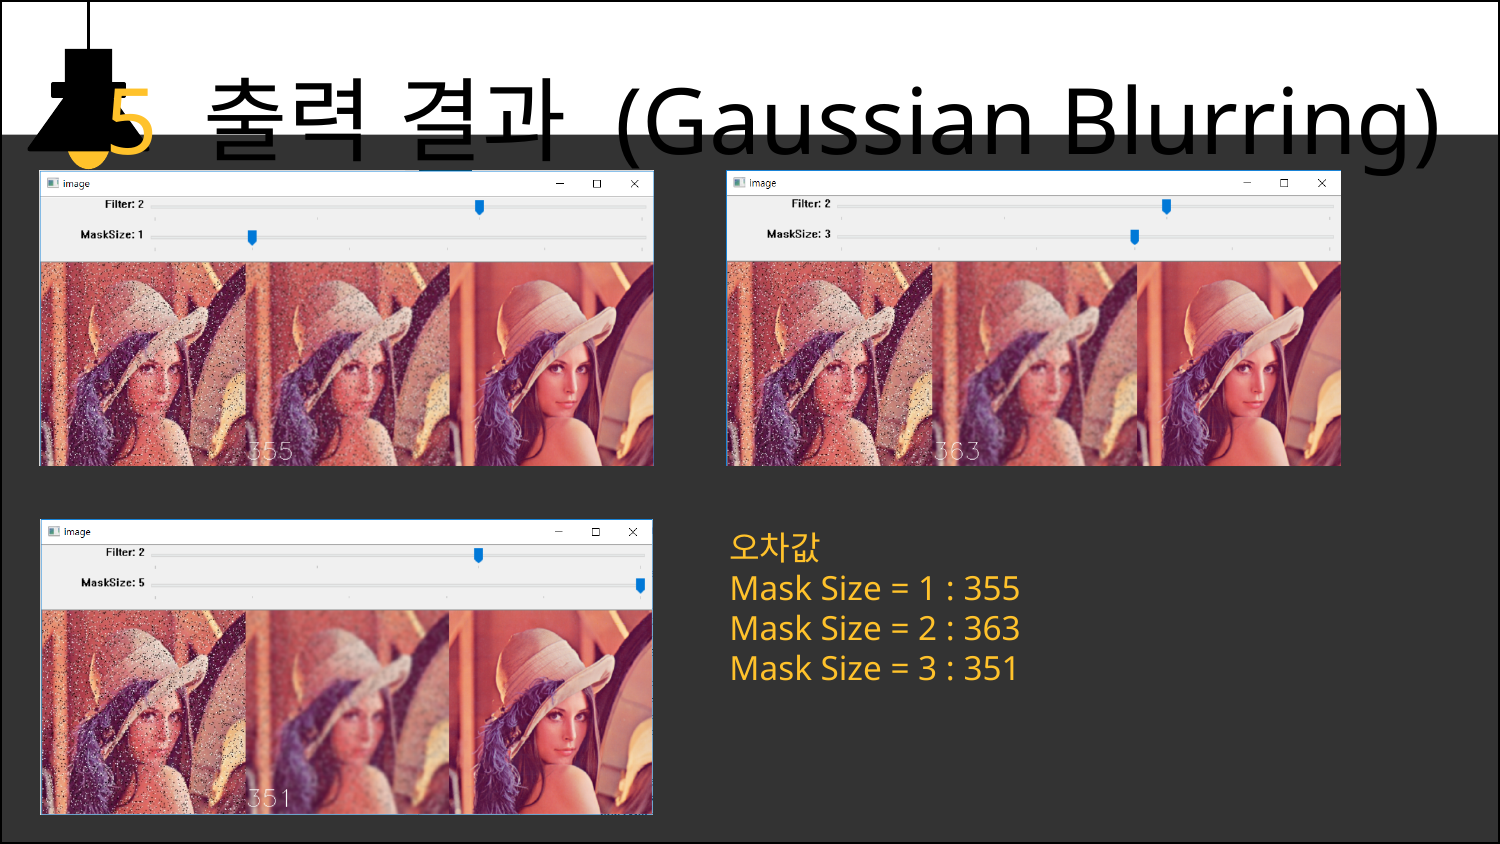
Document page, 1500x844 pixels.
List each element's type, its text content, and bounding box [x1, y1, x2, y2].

picture [726, 169, 1341, 466]
text_box [0, 0, 1500, 844]
picture [40, 519, 653, 816]
text_box 5 출력 결과 (Gaussian Blurring) [90, 55, 1457, 181]
text_box 오차값 Mask Size = 1 : 355 Mask Size = 2 : 363 Mask Size = 3 : 351 [714, 519, 1223, 695]
picture [39, 170, 654, 466]
